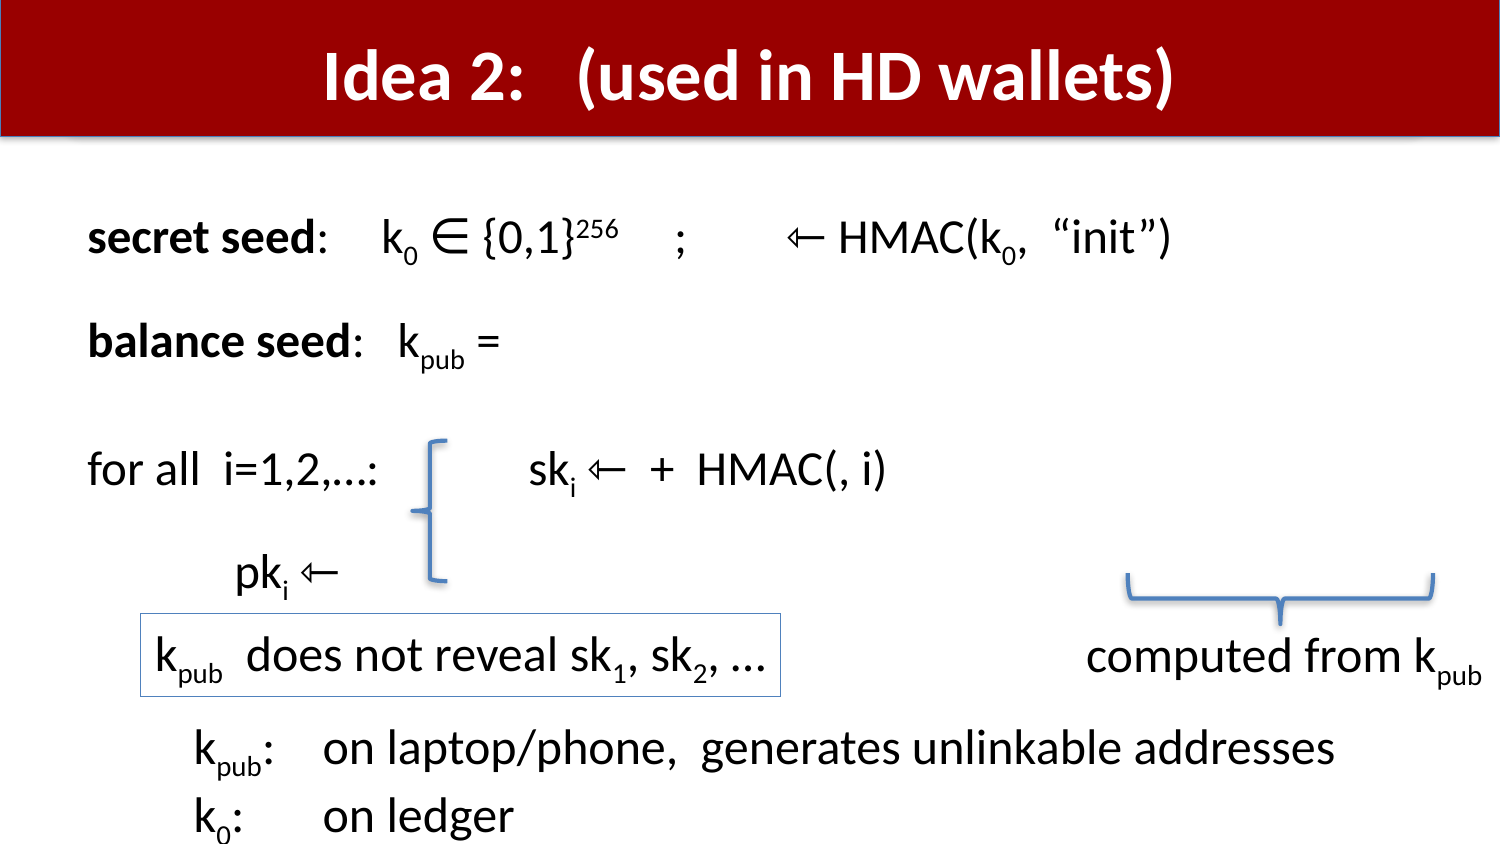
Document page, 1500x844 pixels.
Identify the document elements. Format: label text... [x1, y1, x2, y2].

text_box kpub does not reveal sk1, sk2, … [140, 613, 781, 697]
title Idea 2: (used in HD wallets) [75, 20, 1425, 123]
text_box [1065, 572, 1500, 692]
text_box [410, 438, 448, 584]
